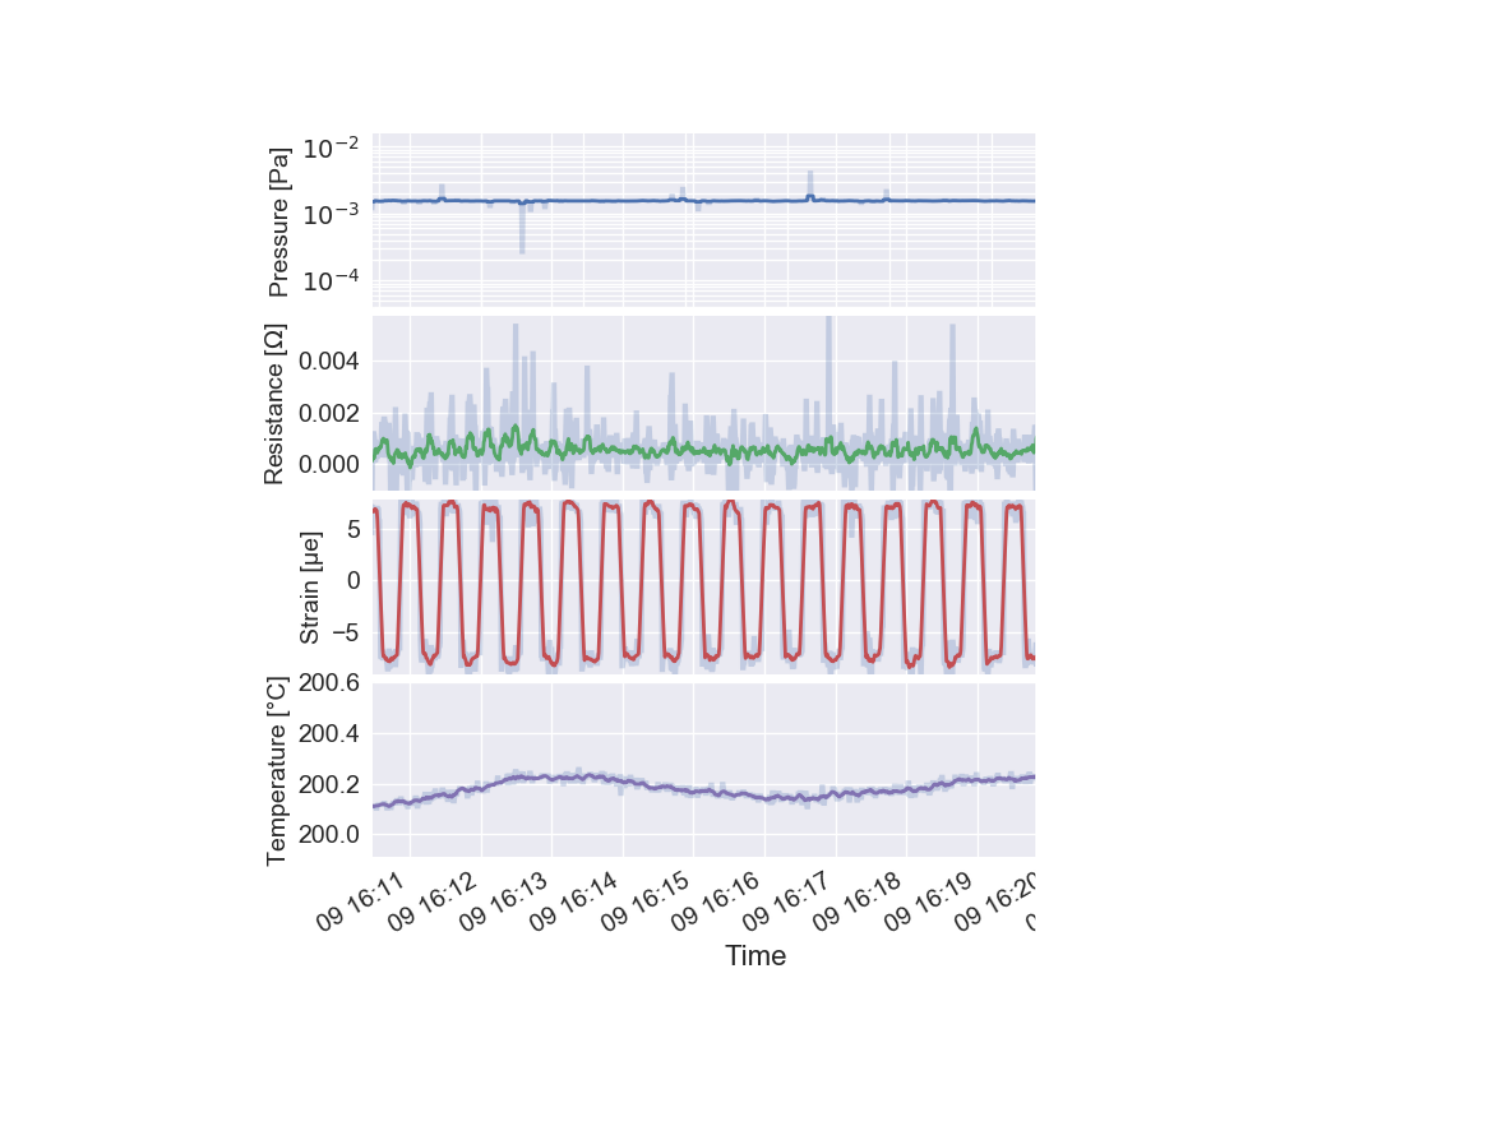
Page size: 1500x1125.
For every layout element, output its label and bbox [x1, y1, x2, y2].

picture [249, 112, 1036, 979]
